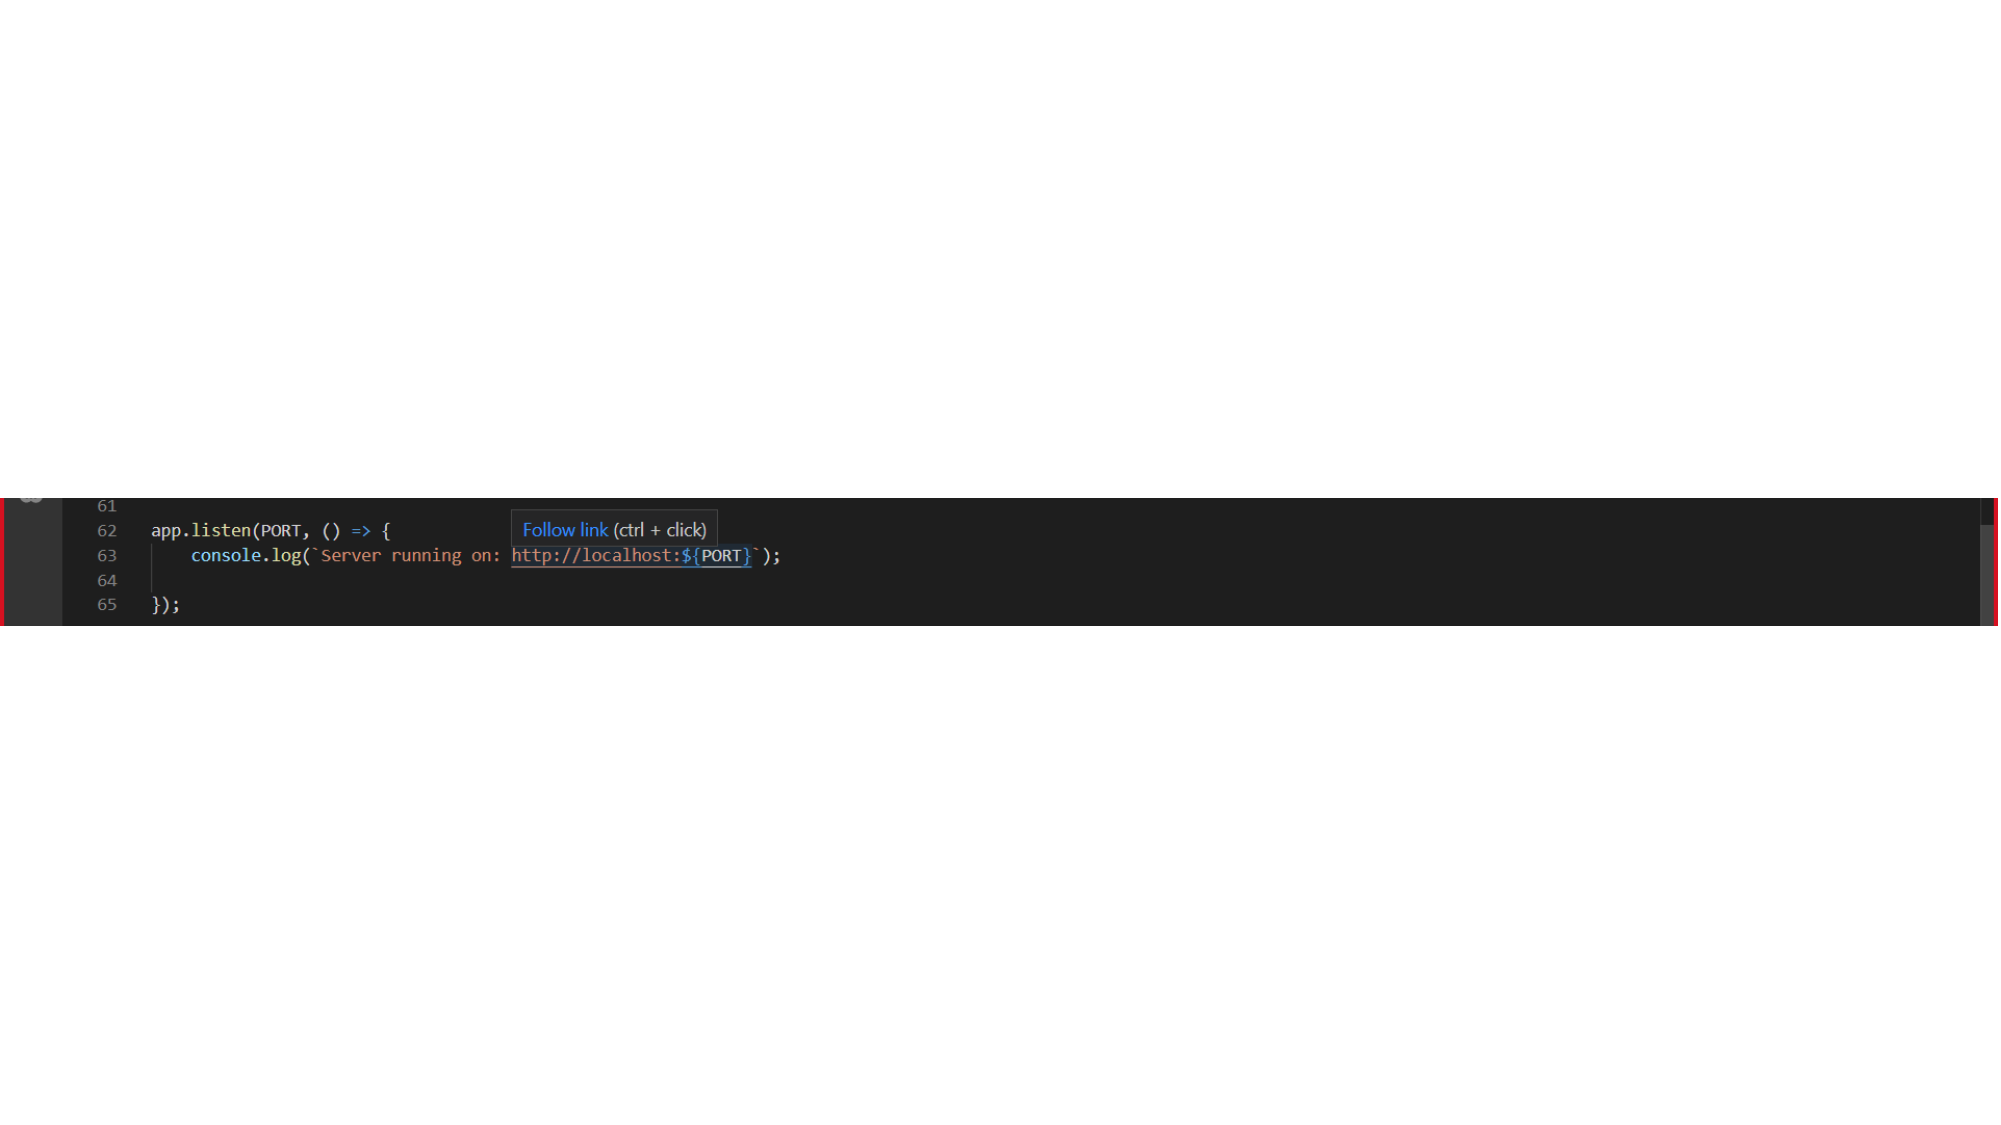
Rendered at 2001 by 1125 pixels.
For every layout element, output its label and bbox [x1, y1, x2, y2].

picture [0, 498, 2000, 626]
